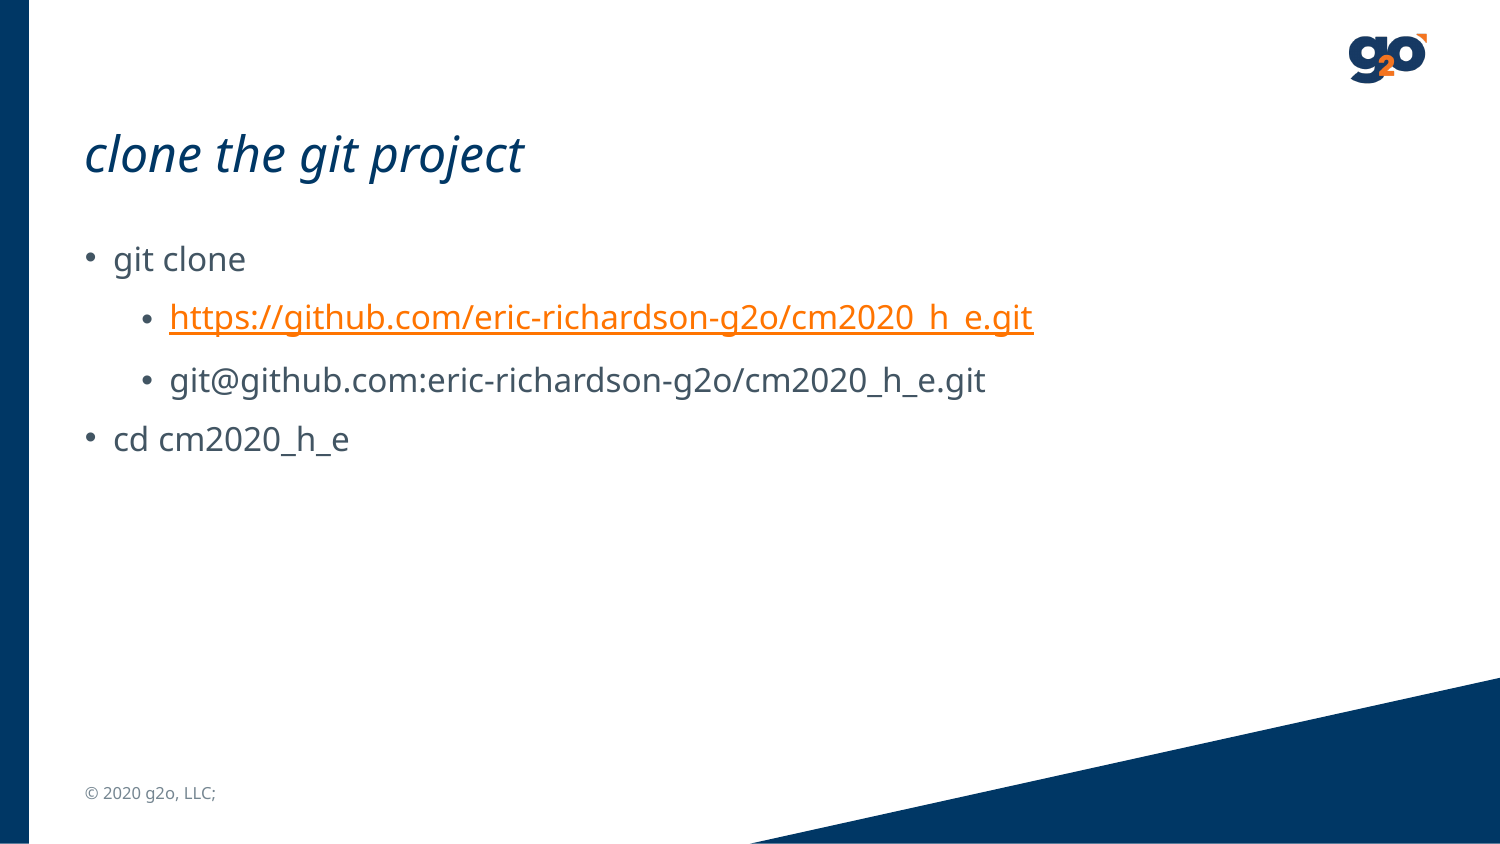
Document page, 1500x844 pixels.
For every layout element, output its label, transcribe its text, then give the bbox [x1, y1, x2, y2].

title clone the git project [69, 88, 1442, 208]
list git clone https://github.com/eric-richardson-g2o/cm2020_h_e.git git@github.com:eric-richardson-g2o/cm2020_h_e.git cd cm2020_h_e [69, 224, 1442, 760]
footer © 2020 g2o, LLC; [69, 771, 577, 817]
